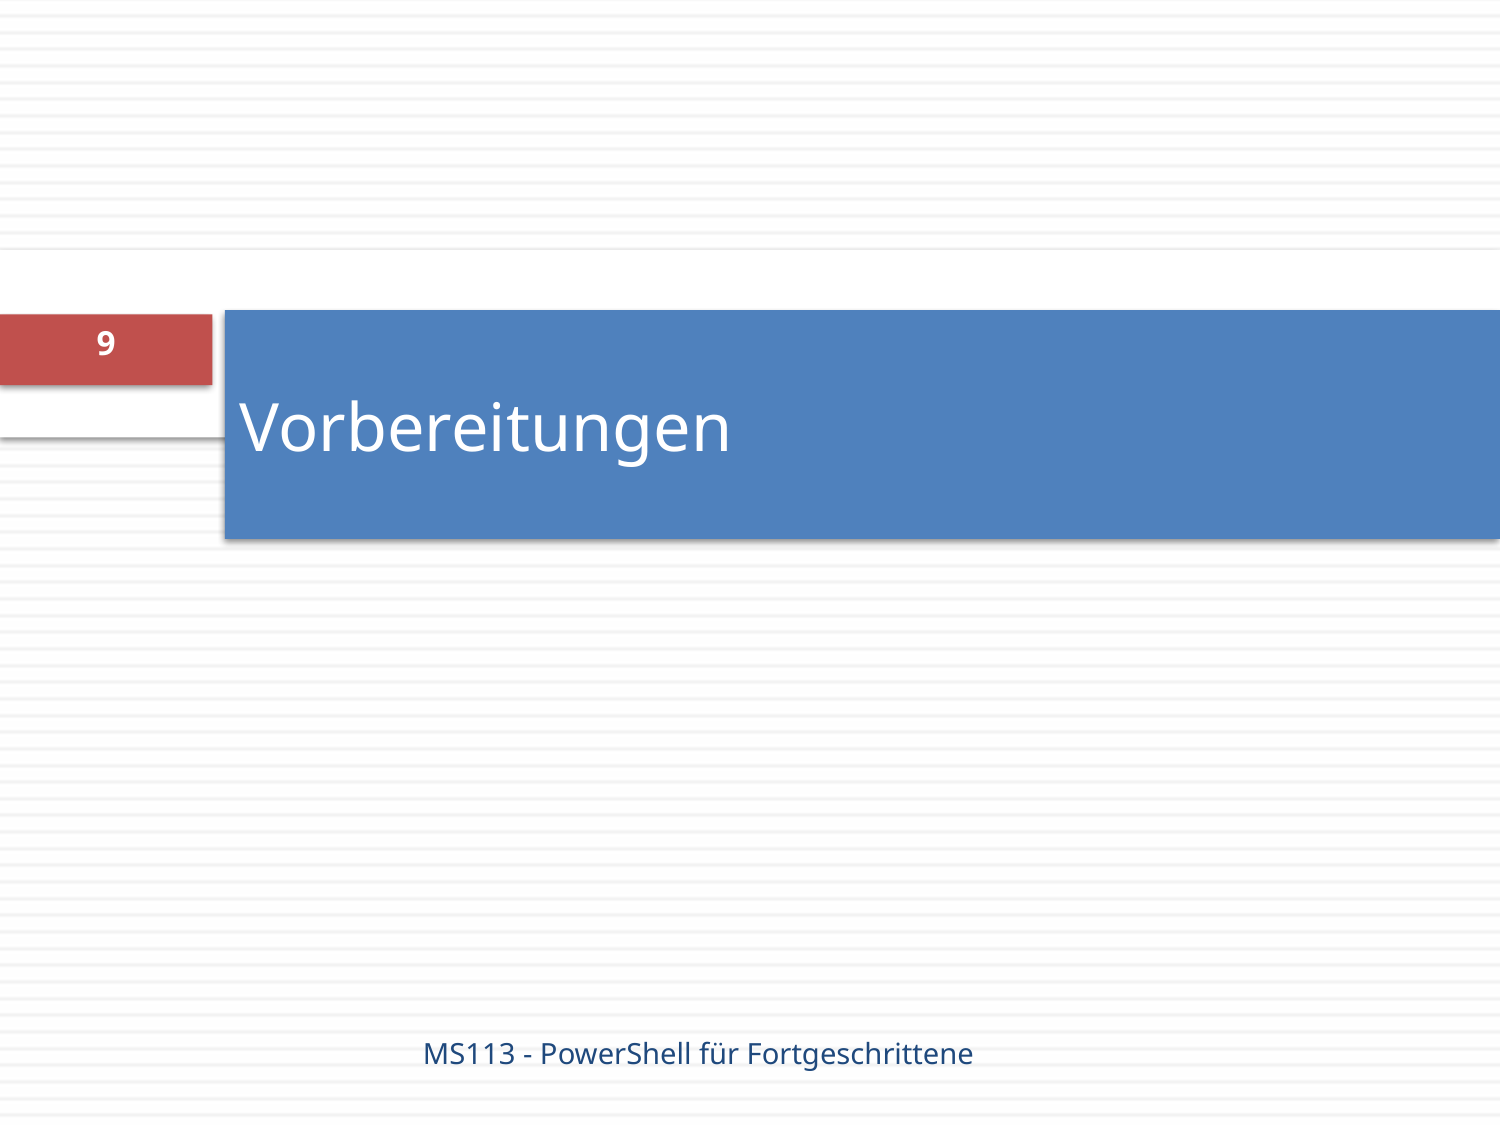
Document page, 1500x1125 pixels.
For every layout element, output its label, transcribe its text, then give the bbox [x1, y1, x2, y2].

slide_number 9 [0, 287, 213, 403]
footer MS113 - PowerShell für Fortgeschrittene [99, 1024, 990, 1085]
title Vorbereitungen [225, 310, 1475, 539]
